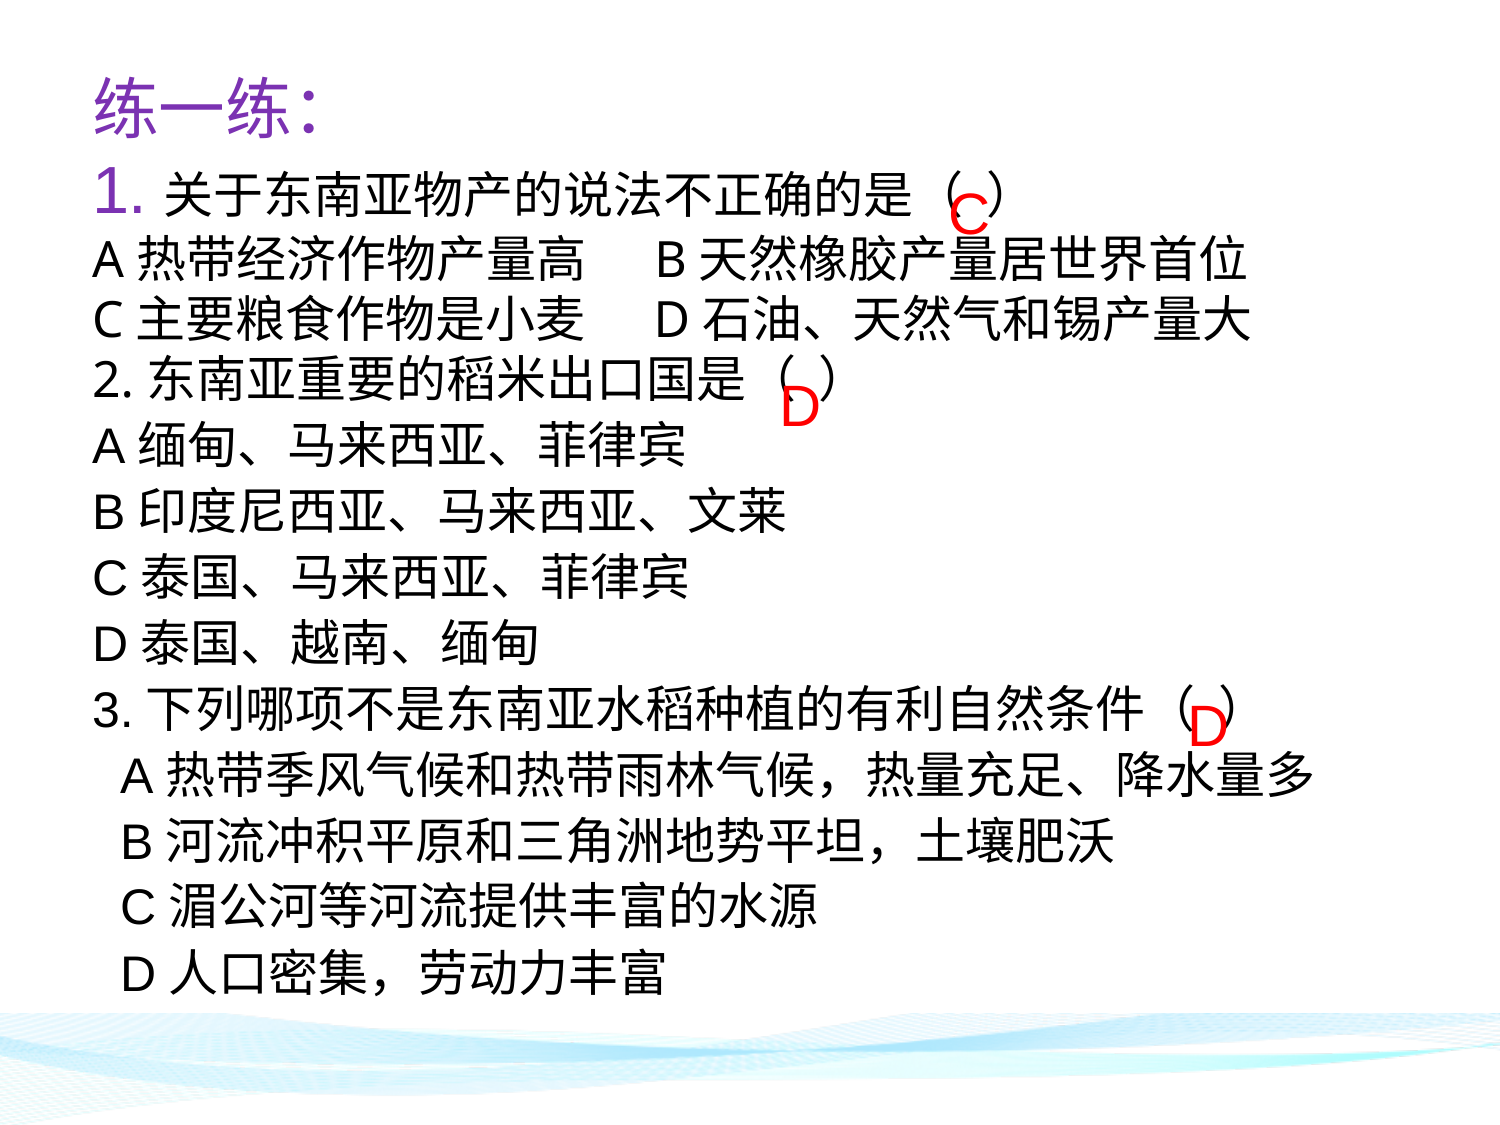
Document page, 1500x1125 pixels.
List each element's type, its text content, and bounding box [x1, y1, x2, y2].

text_box C [934, 169, 1138, 254]
picture [0, 1013, 1500, 1125]
text_box D [1172, 680, 1376, 766]
text_box D [764, 361, 968, 446]
text_box 练一练： 1.关于东南亚物产的说法不正确的是（ ） A热带经济作物产量高 B天然橡胶产量居世界首位 C主要粮食作物是小麦 D石油、天然气和锡产量大 2.东南亚重要的稻米出口国是（ ） A缅甸、马来西亚、菲律宾 B印度尼西亚、马来西亚、文莱 C泰国、马来西亚、菲律宾 D泰国、越南、缅甸 3.下列哪项不是东南亚水稻种植的有利自然条件（ ） A热带季风气候和热带雨林气候，热量充足、降水量多 B河流冲积平原和三角洲地势平坦，土壤肥沃 C湄公河等河流提供丰富的水源 D人口密集，劳动力丰富 [77, 0, 1395, 1009]
